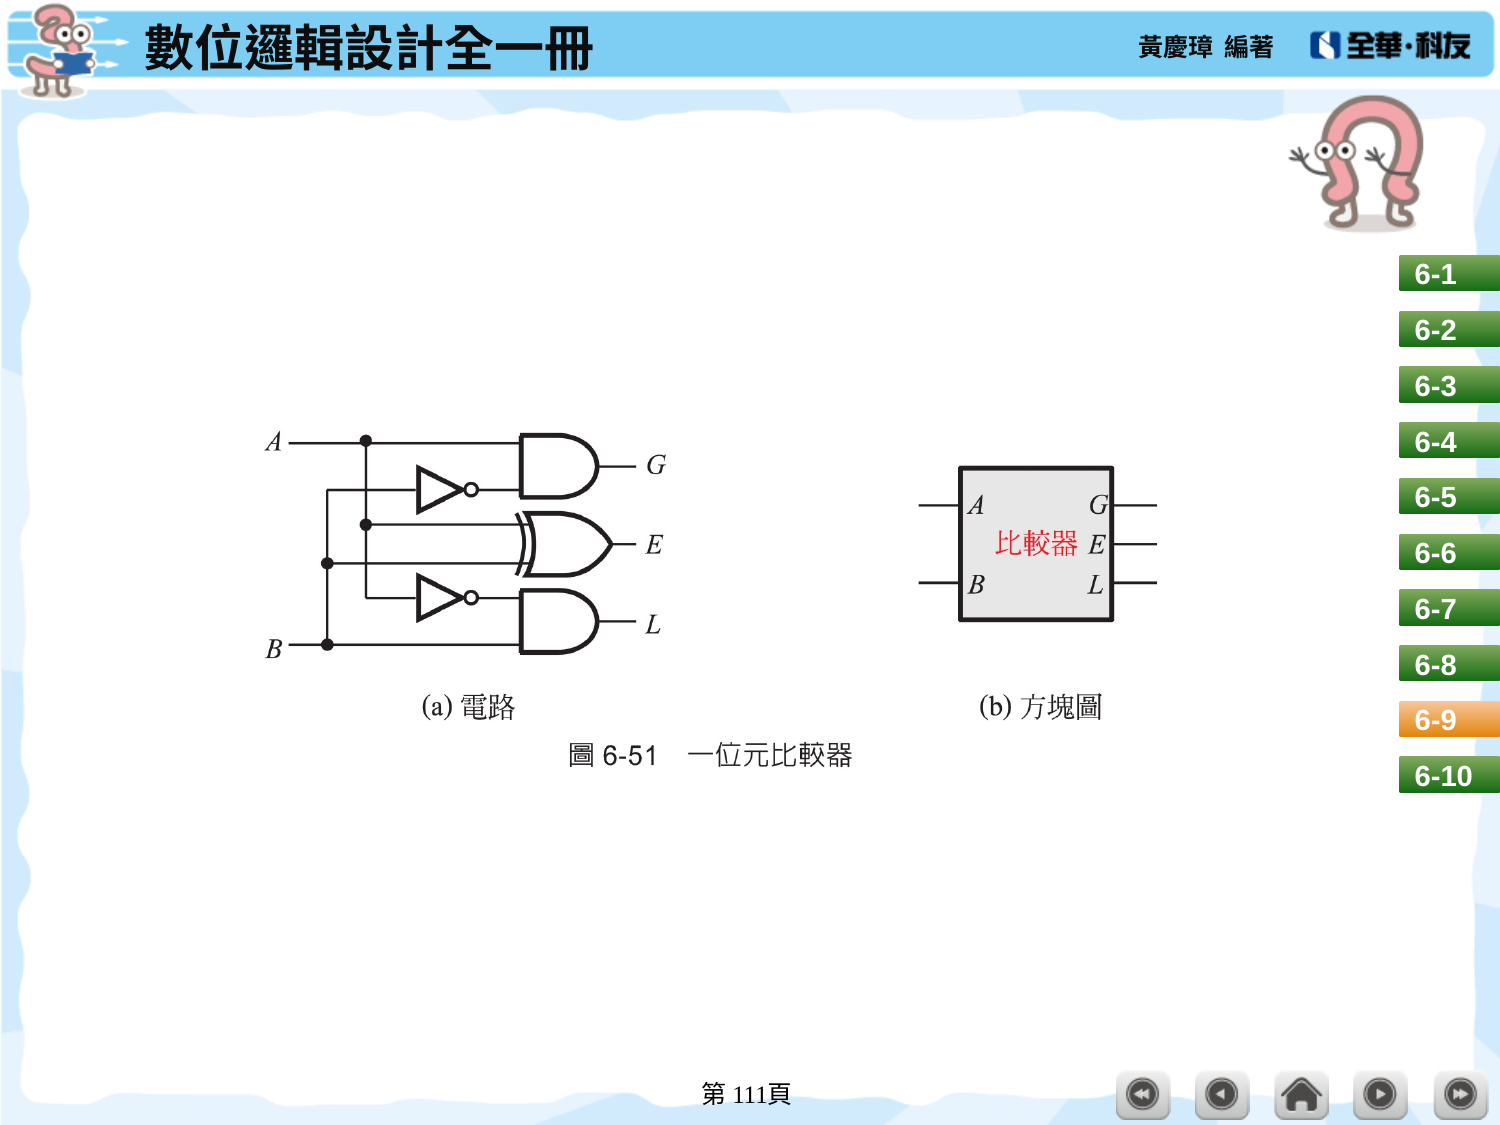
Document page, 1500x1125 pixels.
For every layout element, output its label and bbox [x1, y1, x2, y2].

picture [0, 0, 1500, 1125]
list [229, 420, 1185, 788]
